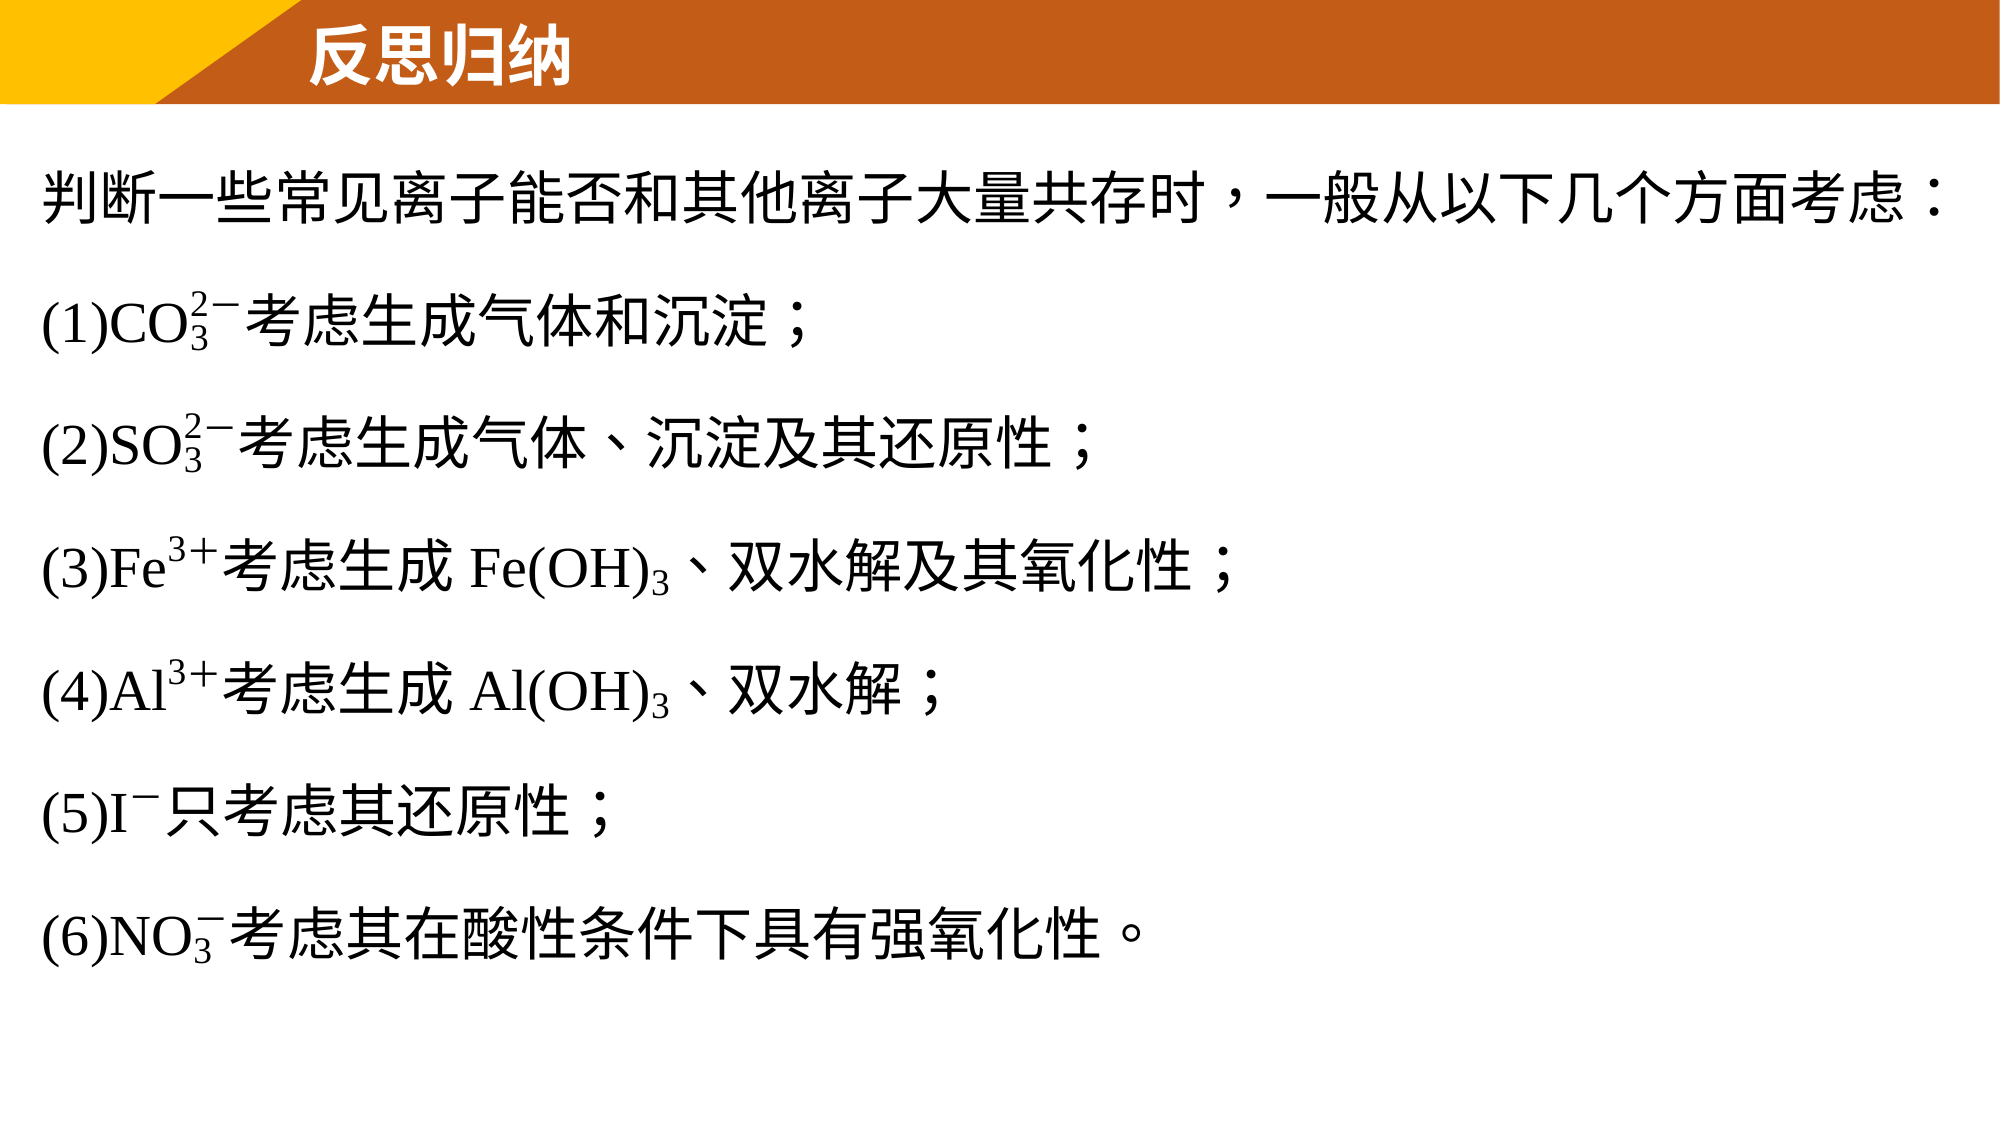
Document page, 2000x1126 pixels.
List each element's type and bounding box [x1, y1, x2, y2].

text_box [40, 158, 2000, 1036]
